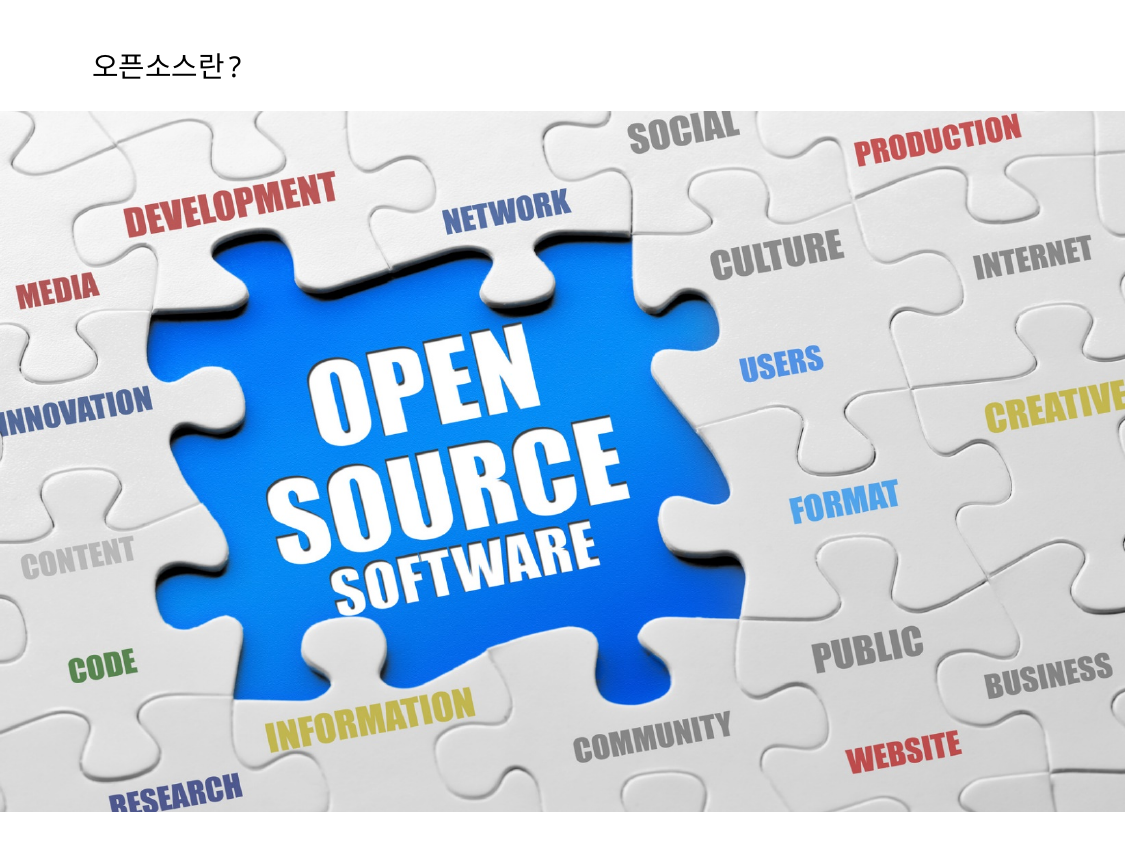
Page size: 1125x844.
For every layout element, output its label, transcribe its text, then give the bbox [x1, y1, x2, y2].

picture [0, 111, 1125, 812]
title 오픈소스란? [77, 44, 1048, 92]
